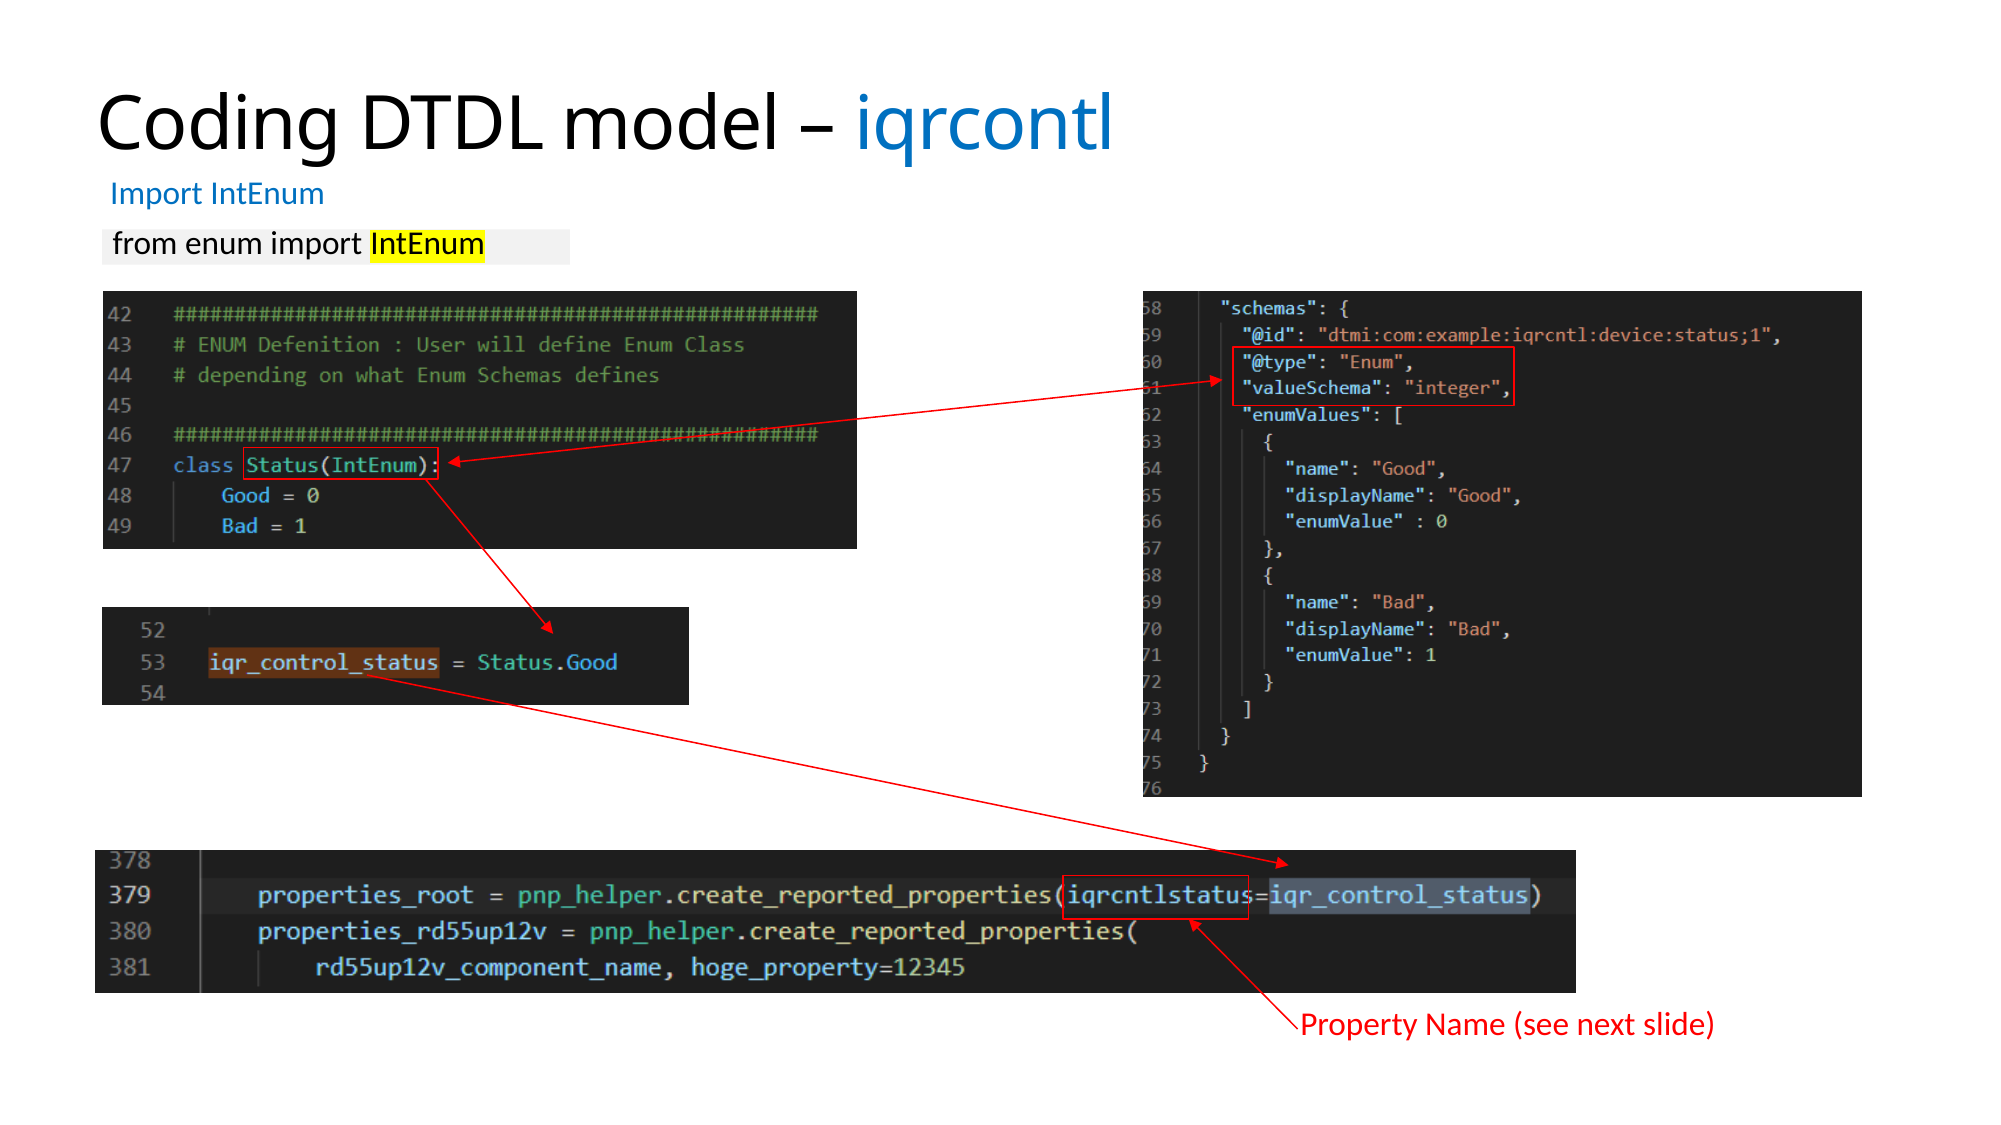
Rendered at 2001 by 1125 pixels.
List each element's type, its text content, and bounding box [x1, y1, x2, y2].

title Coding DTDL model – iqrcontl [96, 75, 1904, 166]
picture [94, 850, 1576, 993]
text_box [1188, 918, 1298, 1030]
text_box from enum import IntEnum [102, 229, 570, 265]
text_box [425, 478, 554, 635]
text_box Property Name (see next slide) [1297, 1009, 1816, 1045]
text_box Import IntEnum [107, 179, 426, 215]
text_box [447, 379, 1223, 464]
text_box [366, 674, 1289, 866]
picture [1143, 291, 1862, 798]
picture [103, 291, 857, 549]
picture [101, 607, 689, 705]
